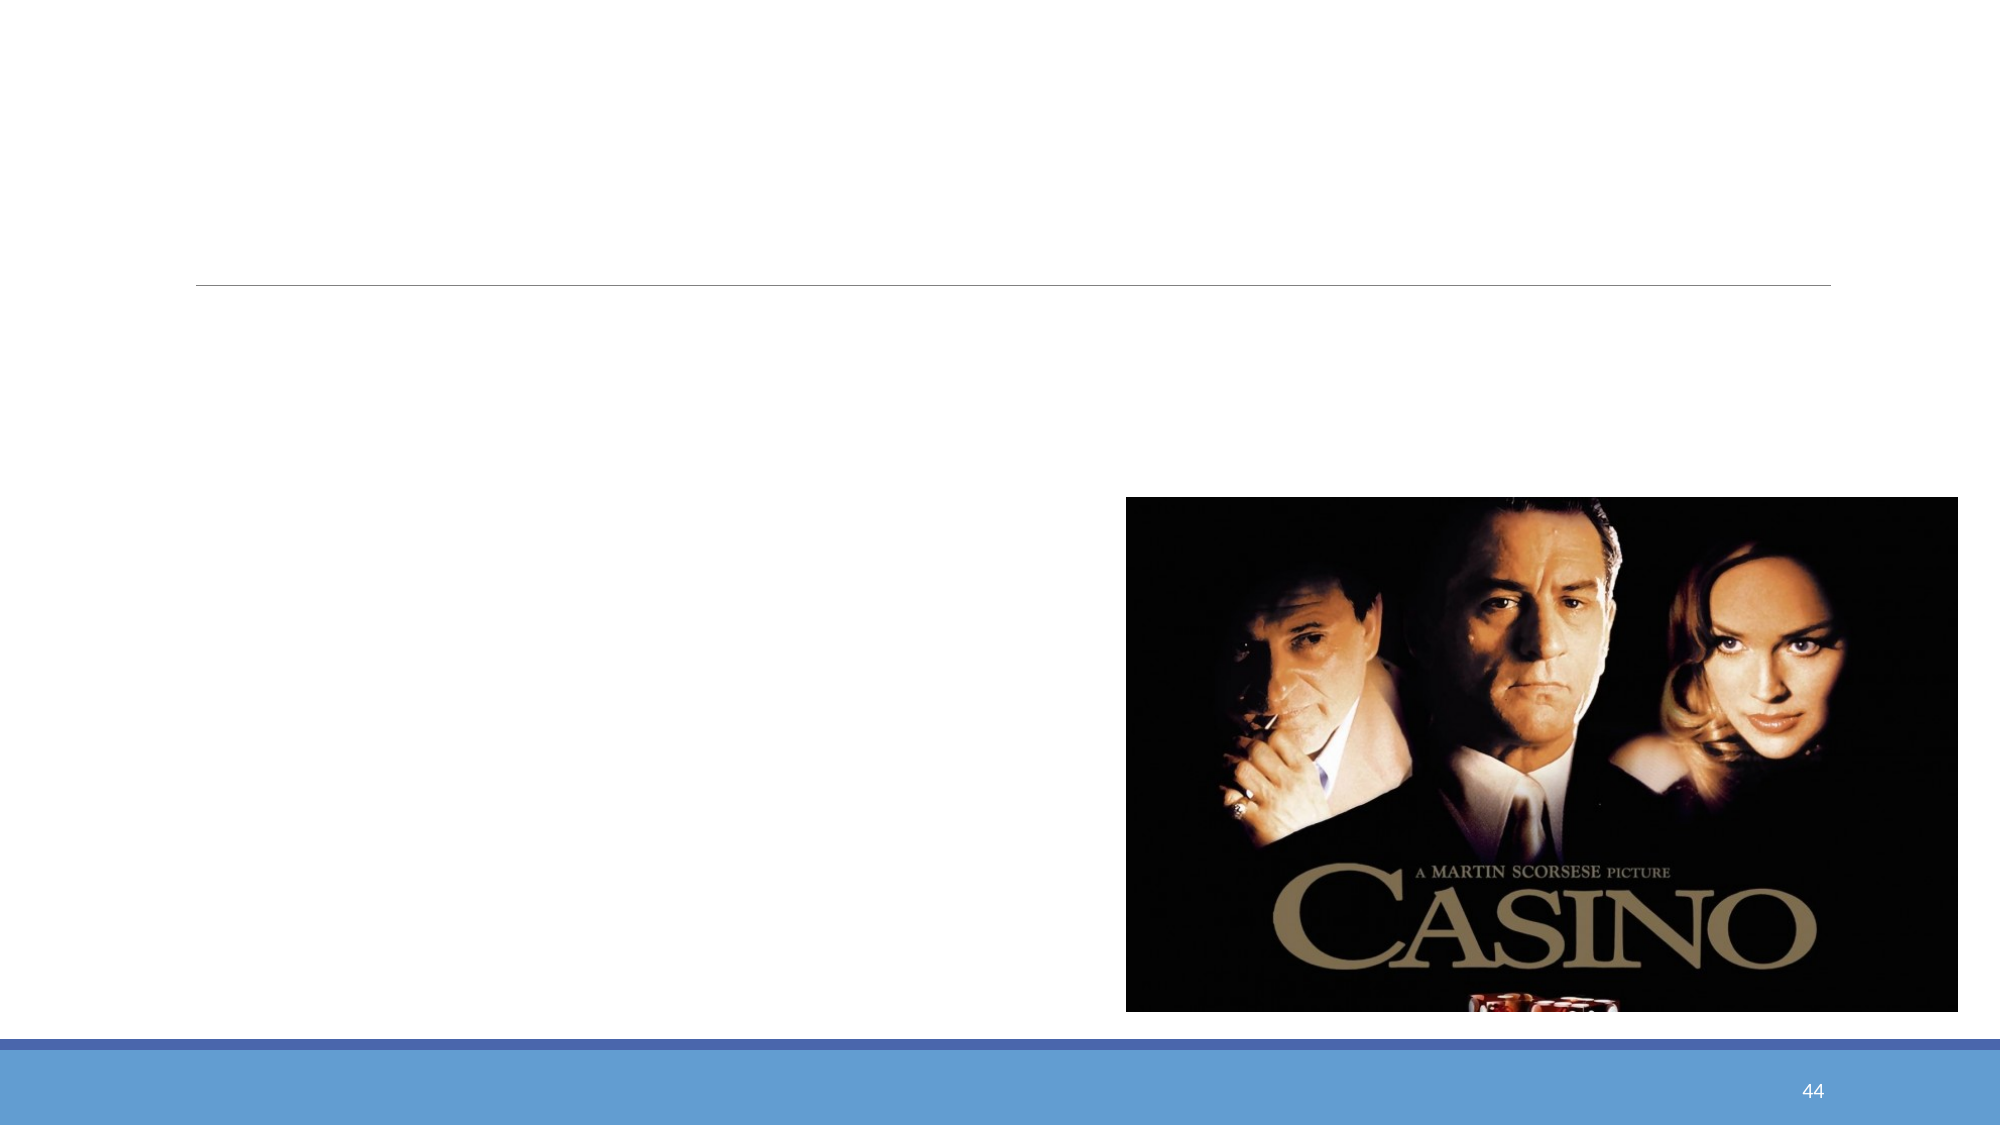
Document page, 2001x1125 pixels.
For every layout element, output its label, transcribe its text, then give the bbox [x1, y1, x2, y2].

slide_number 44 [1624, 1059, 1840, 1120]
picture [1125, 496, 1959, 1012]
